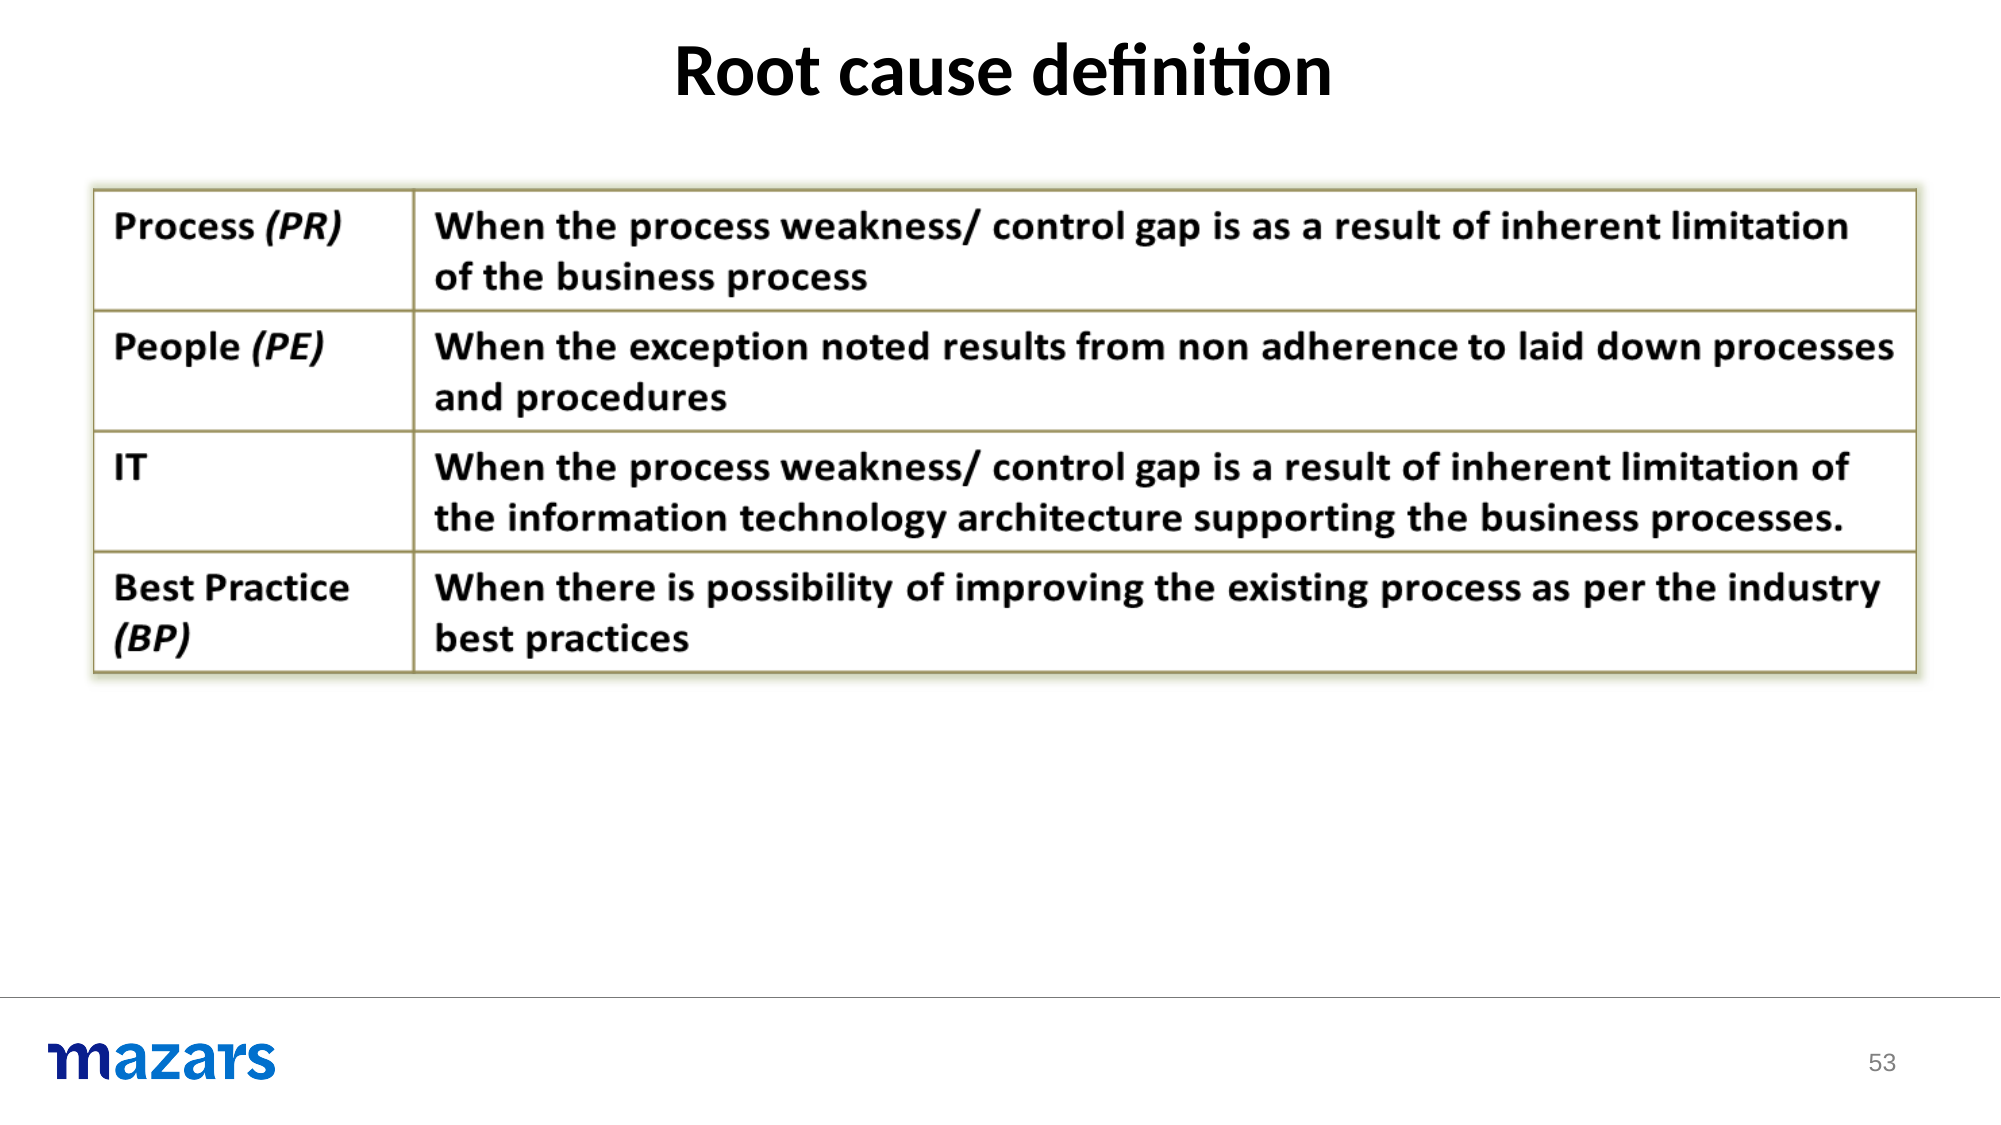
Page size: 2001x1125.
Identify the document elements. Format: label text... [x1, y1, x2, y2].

text_box 53 [1788, 1031, 1978, 1092]
text_box Root cause definition [0, 12, 2000, 152]
picture [93, 187, 1917, 688]
picture [48, 1043, 275, 1080]
